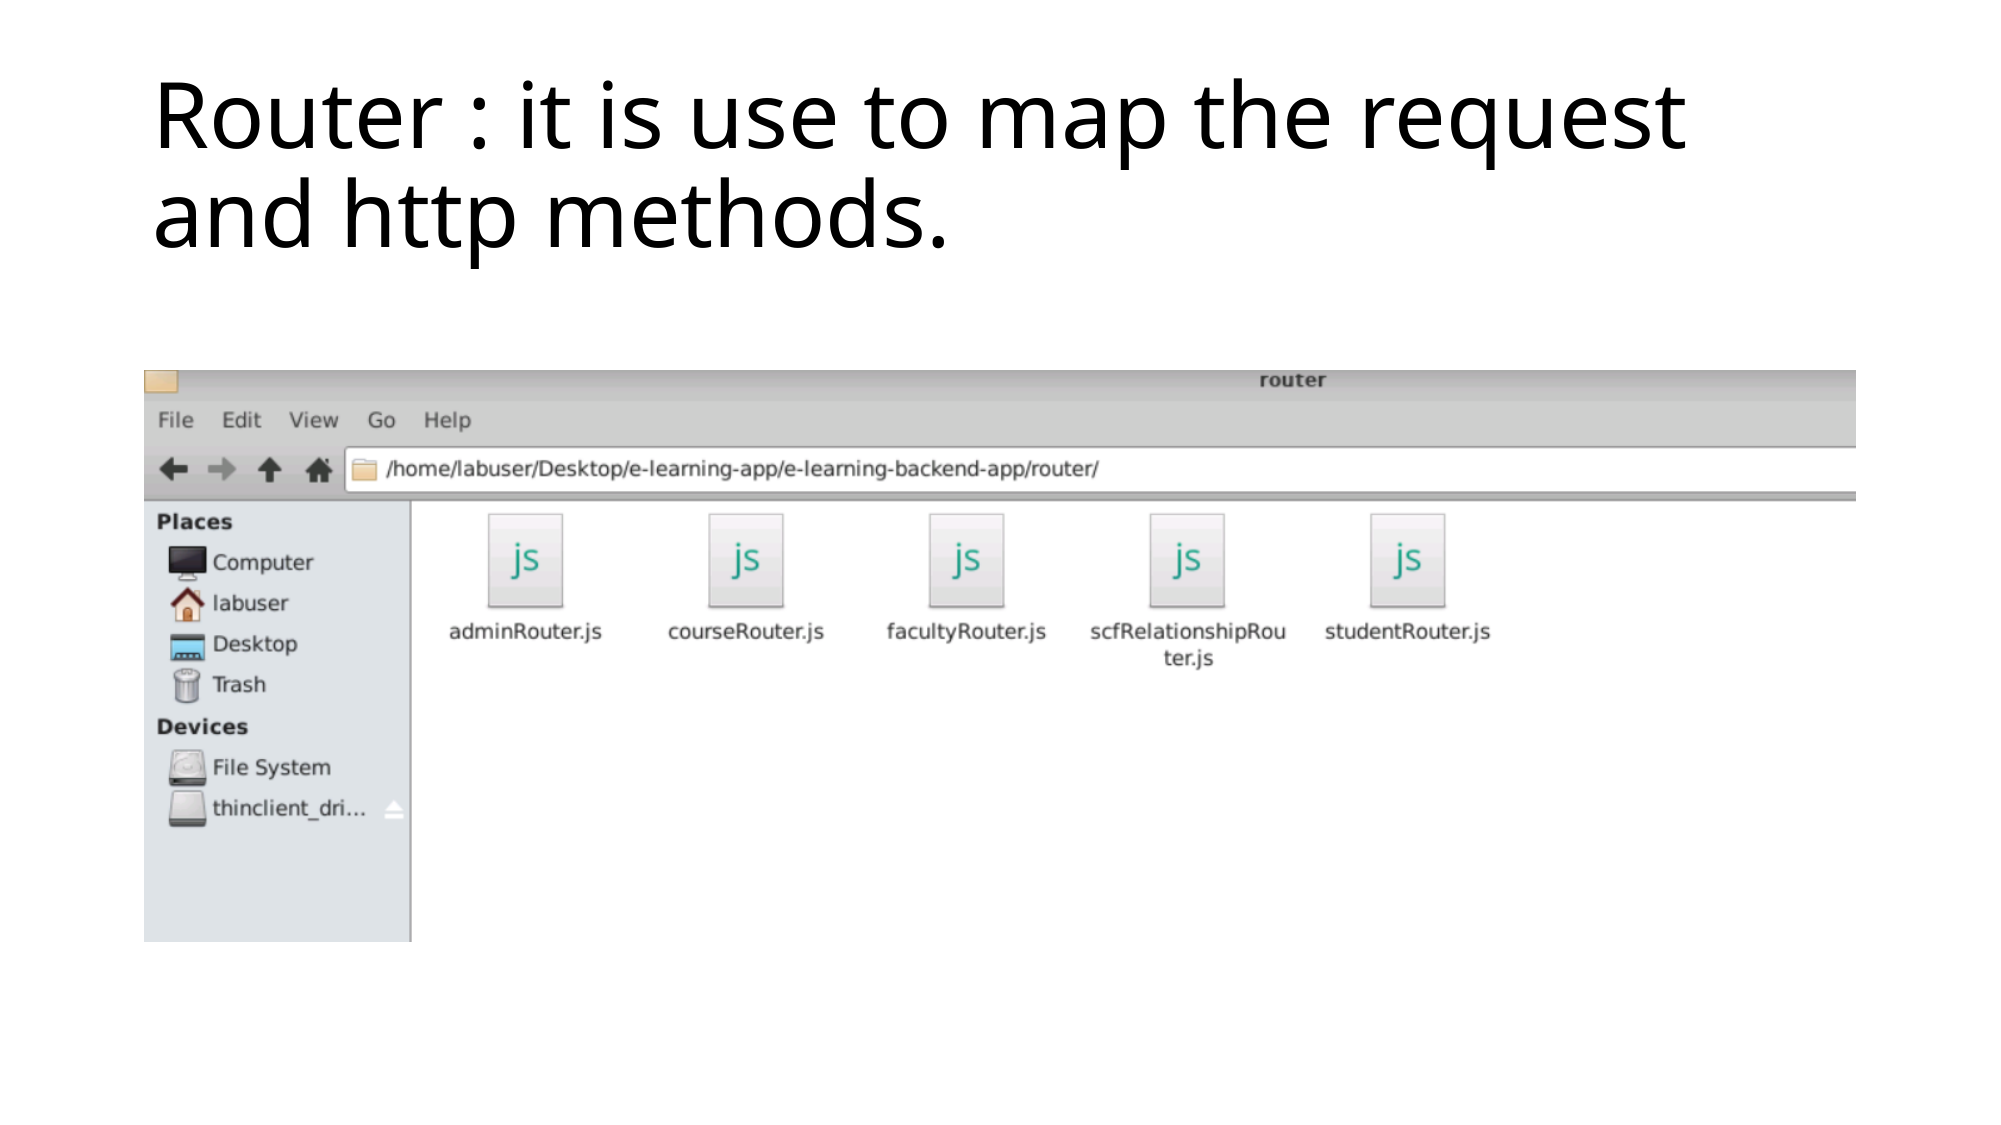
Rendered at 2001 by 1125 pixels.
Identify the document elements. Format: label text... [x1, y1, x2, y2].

title Router : it is use to map the request and http methods. [137, 59, 1863, 278]
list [144, 370, 1856, 942]
